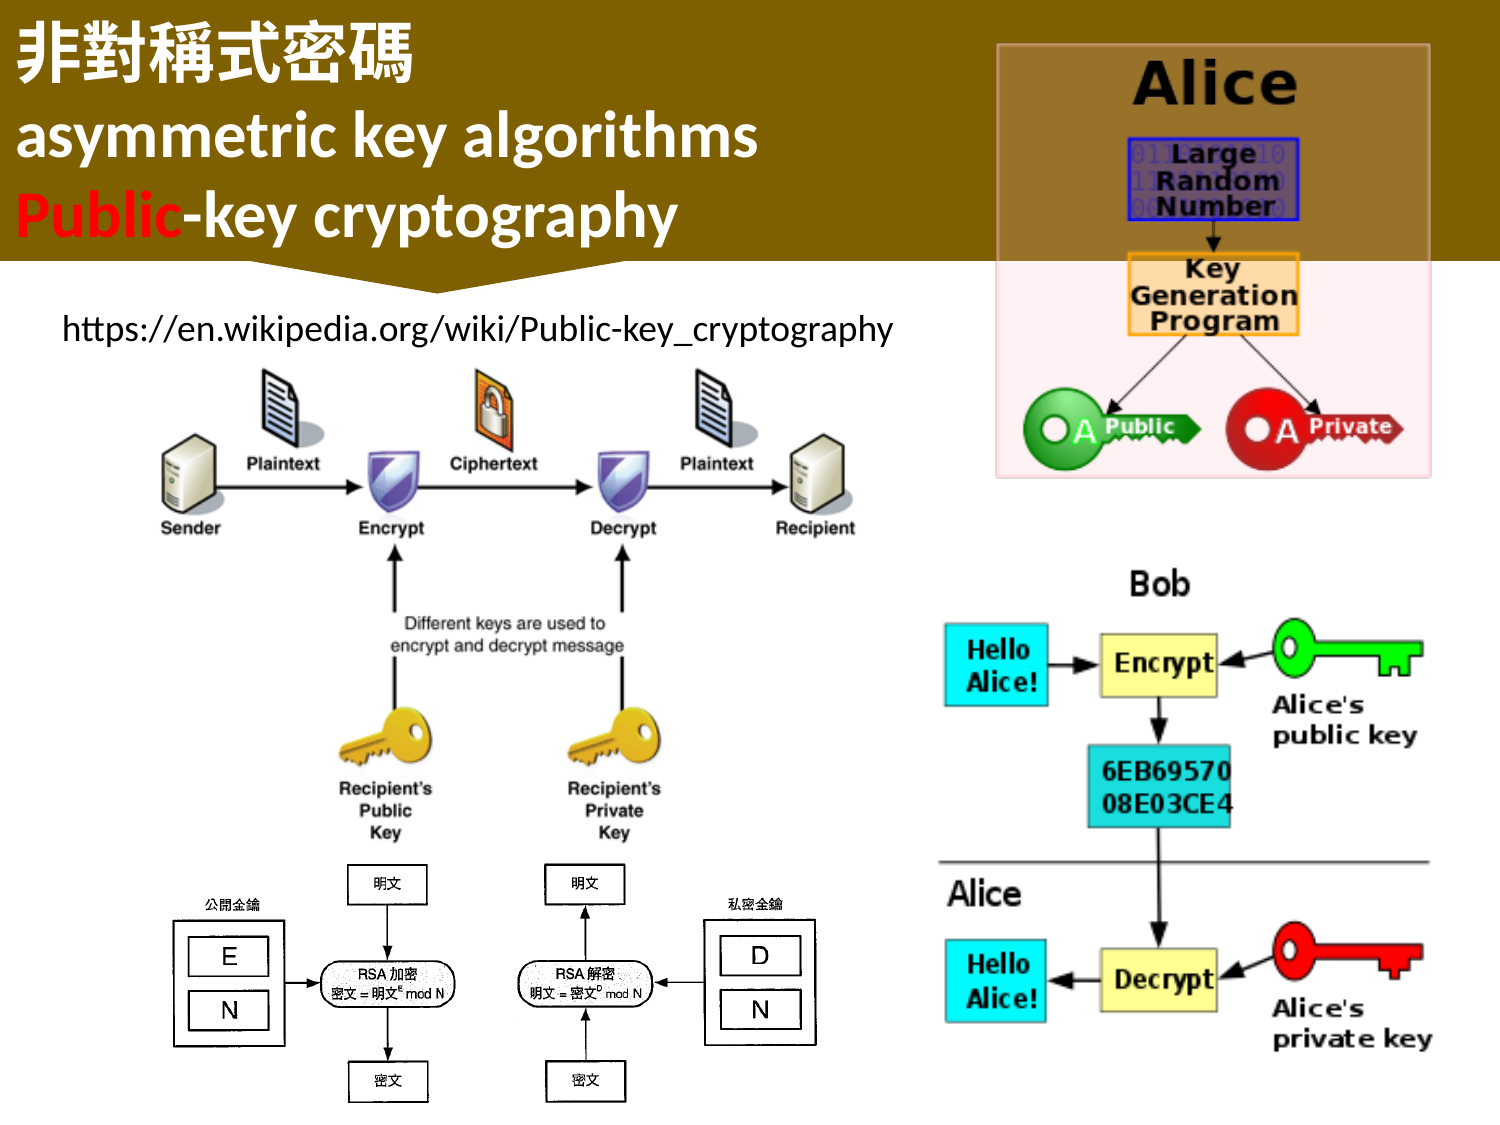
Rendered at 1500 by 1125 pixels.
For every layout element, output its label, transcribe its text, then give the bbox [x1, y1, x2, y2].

text_box 非對稱式密碼 asymmetric key algorithms Public-key cryptography [0, 0, 1500, 294]
text_box https://en.wikipedia.org/wiki/Public-key_cryptography [46, 296, 966, 358]
picture [169, 853, 823, 1110]
picture [971, 18, 1457, 504]
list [157, 365, 861, 847]
picture [915, 547, 1457, 1076]
